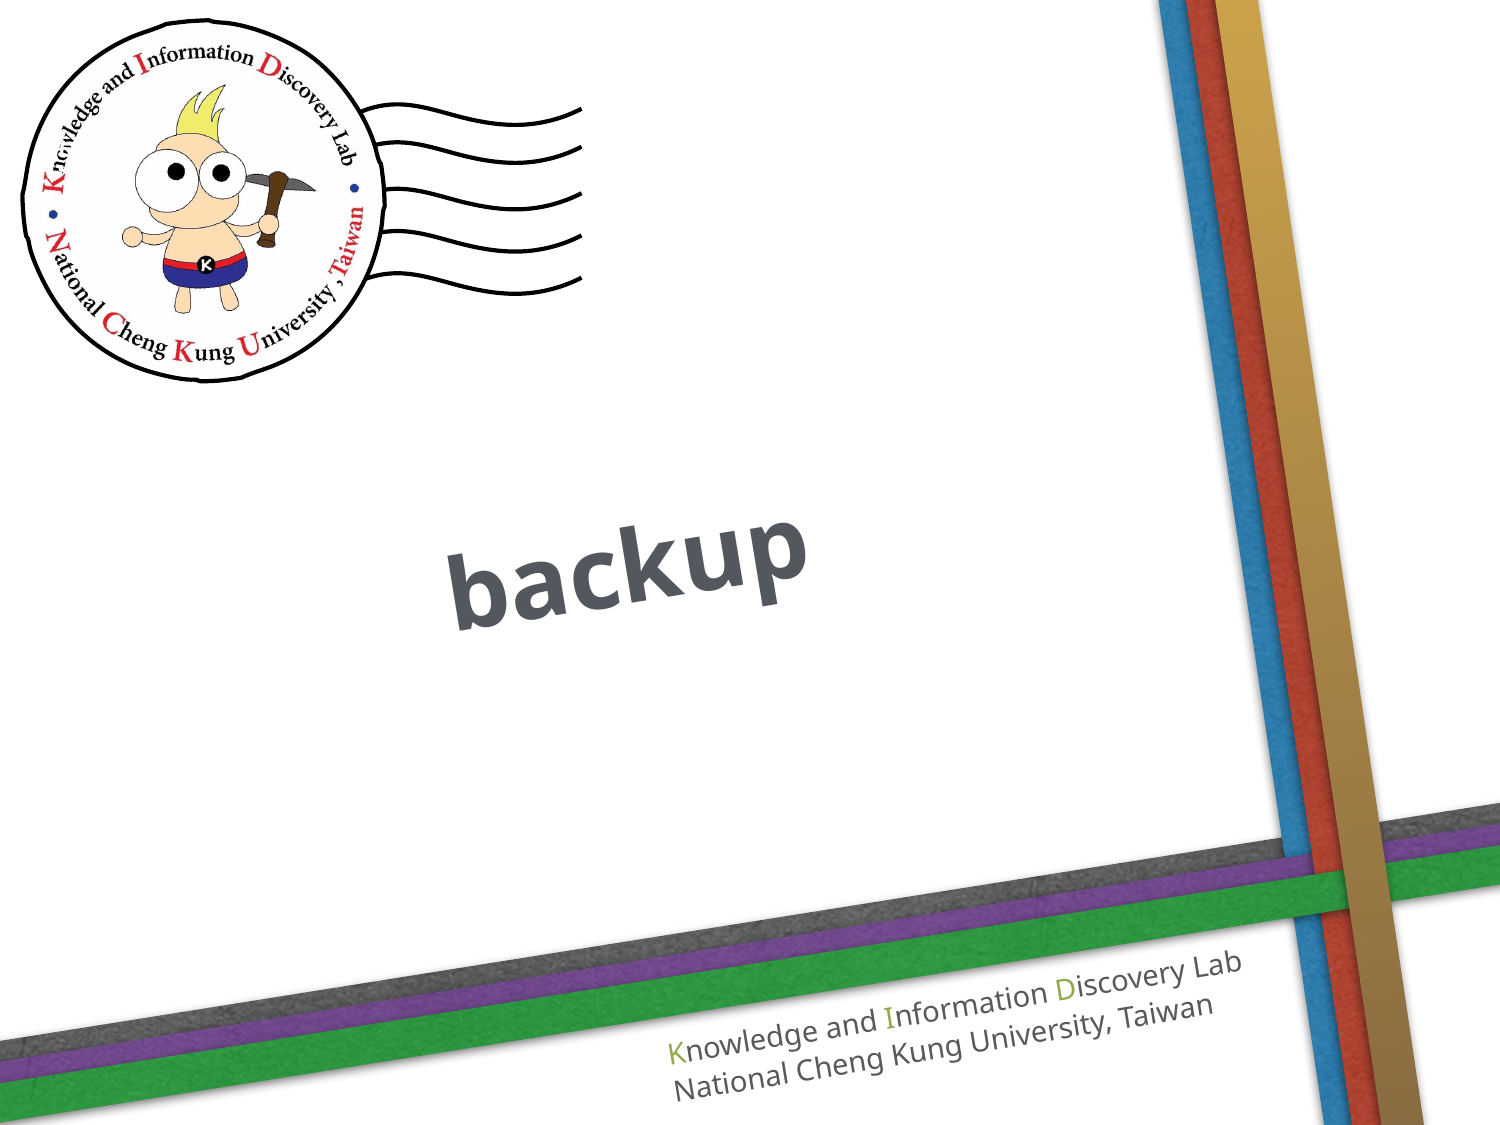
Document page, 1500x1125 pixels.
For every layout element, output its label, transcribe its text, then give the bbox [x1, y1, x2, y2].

slide_number 55 [0, 129, 120, 189]
picture [25, 23, 382, 379]
picture [1380, 802, 1500, 902]
title backup [8, 268, 1245, 860]
picture [0, 0, 1381, 1125]
